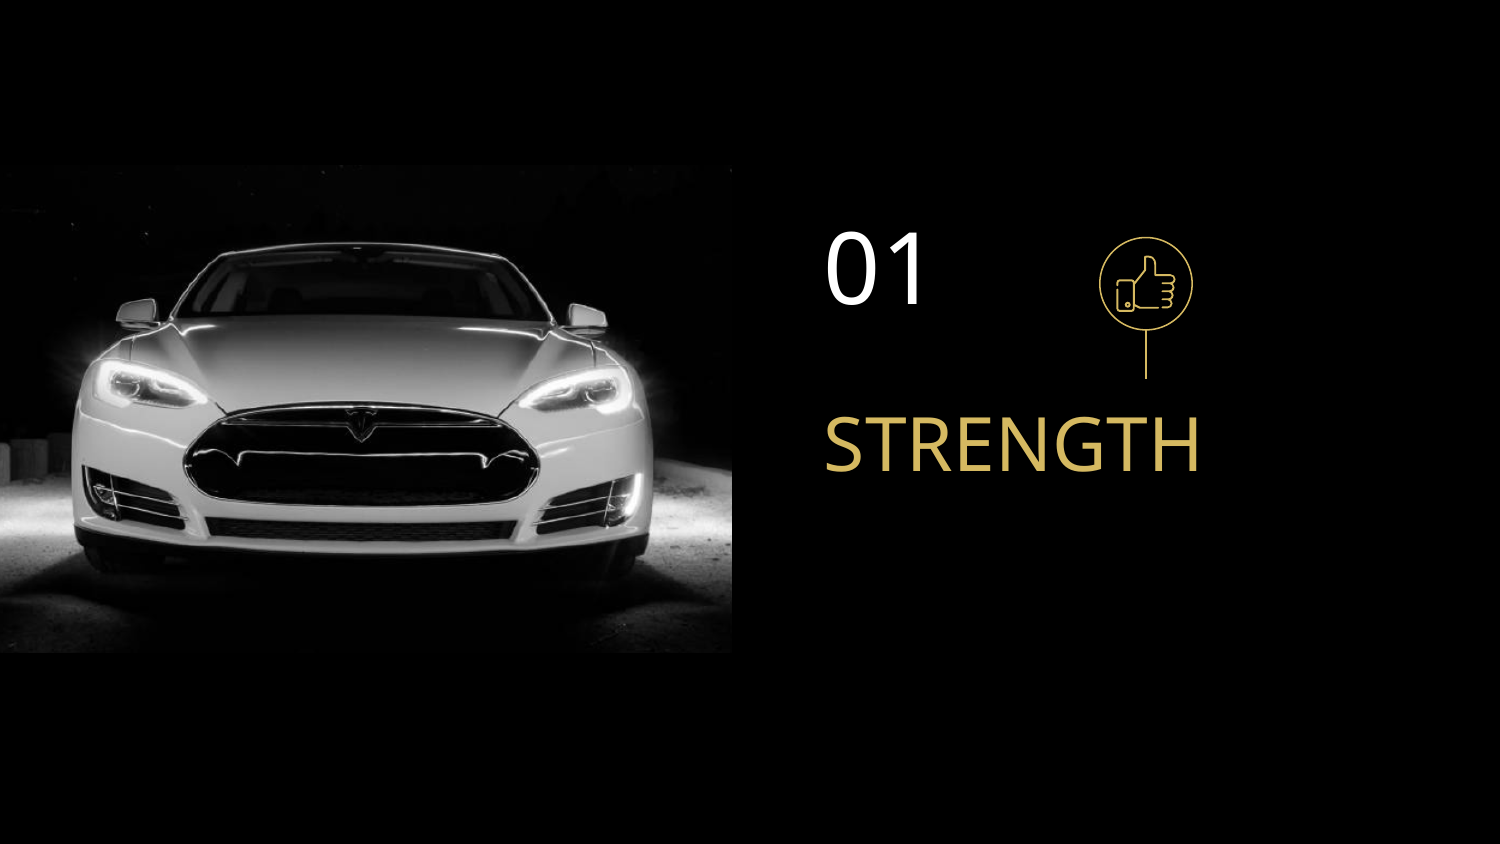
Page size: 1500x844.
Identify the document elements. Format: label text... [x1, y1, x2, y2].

title 01 [808, 183, 996, 340]
text_box [1099, 237, 1193, 330]
picture [0, 165, 732, 653]
title STRENGTH [808, 372, 1484, 511]
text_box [1116, 255, 1176, 313]
